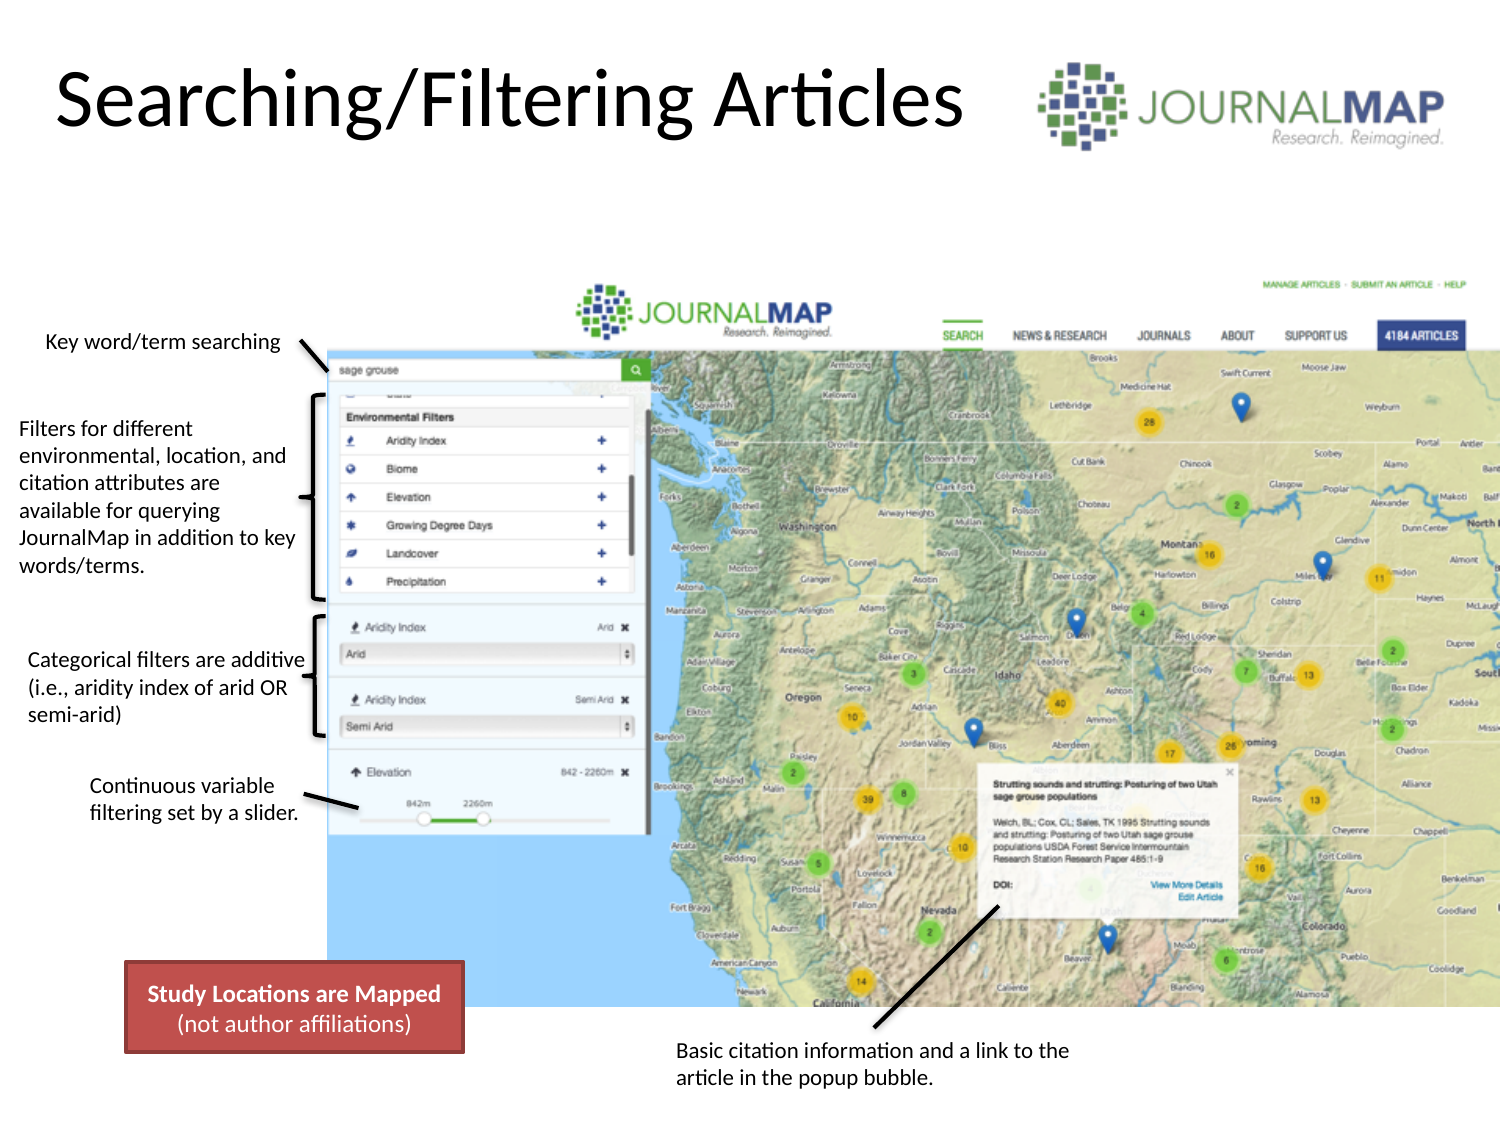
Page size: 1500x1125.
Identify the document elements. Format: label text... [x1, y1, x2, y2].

text_box Study Locations are Mapped (not author affiliations) [124, 960, 465, 1054]
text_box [303, 793, 359, 809]
text_box Key word/term searching [30, 318, 301, 362]
text_box Basic citation information and a link to the article in the popup bubble. [661, 1027, 1087, 1098]
picture [327, 276, 1500, 1008]
title Searching/Filtering Articles [4, 28, 977, 183]
text_box [310, 392, 322, 602]
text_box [300, 340, 328, 372]
picture [982, 17, 1500, 197]
text_box [312, 614, 322, 637]
text_box Continuous variable filtering set by a slider. [74, 763, 322, 833]
text_box Filters for different environmental, location, and citation attributes are available for querying JournalMap in addition to key words/terms. [4, 405, 320, 586]
text_box Categorical filters are additive (i.e., aridity index of arid OR semi-arid) [13, 637, 322, 735]
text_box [873, 905, 1000, 1029]
